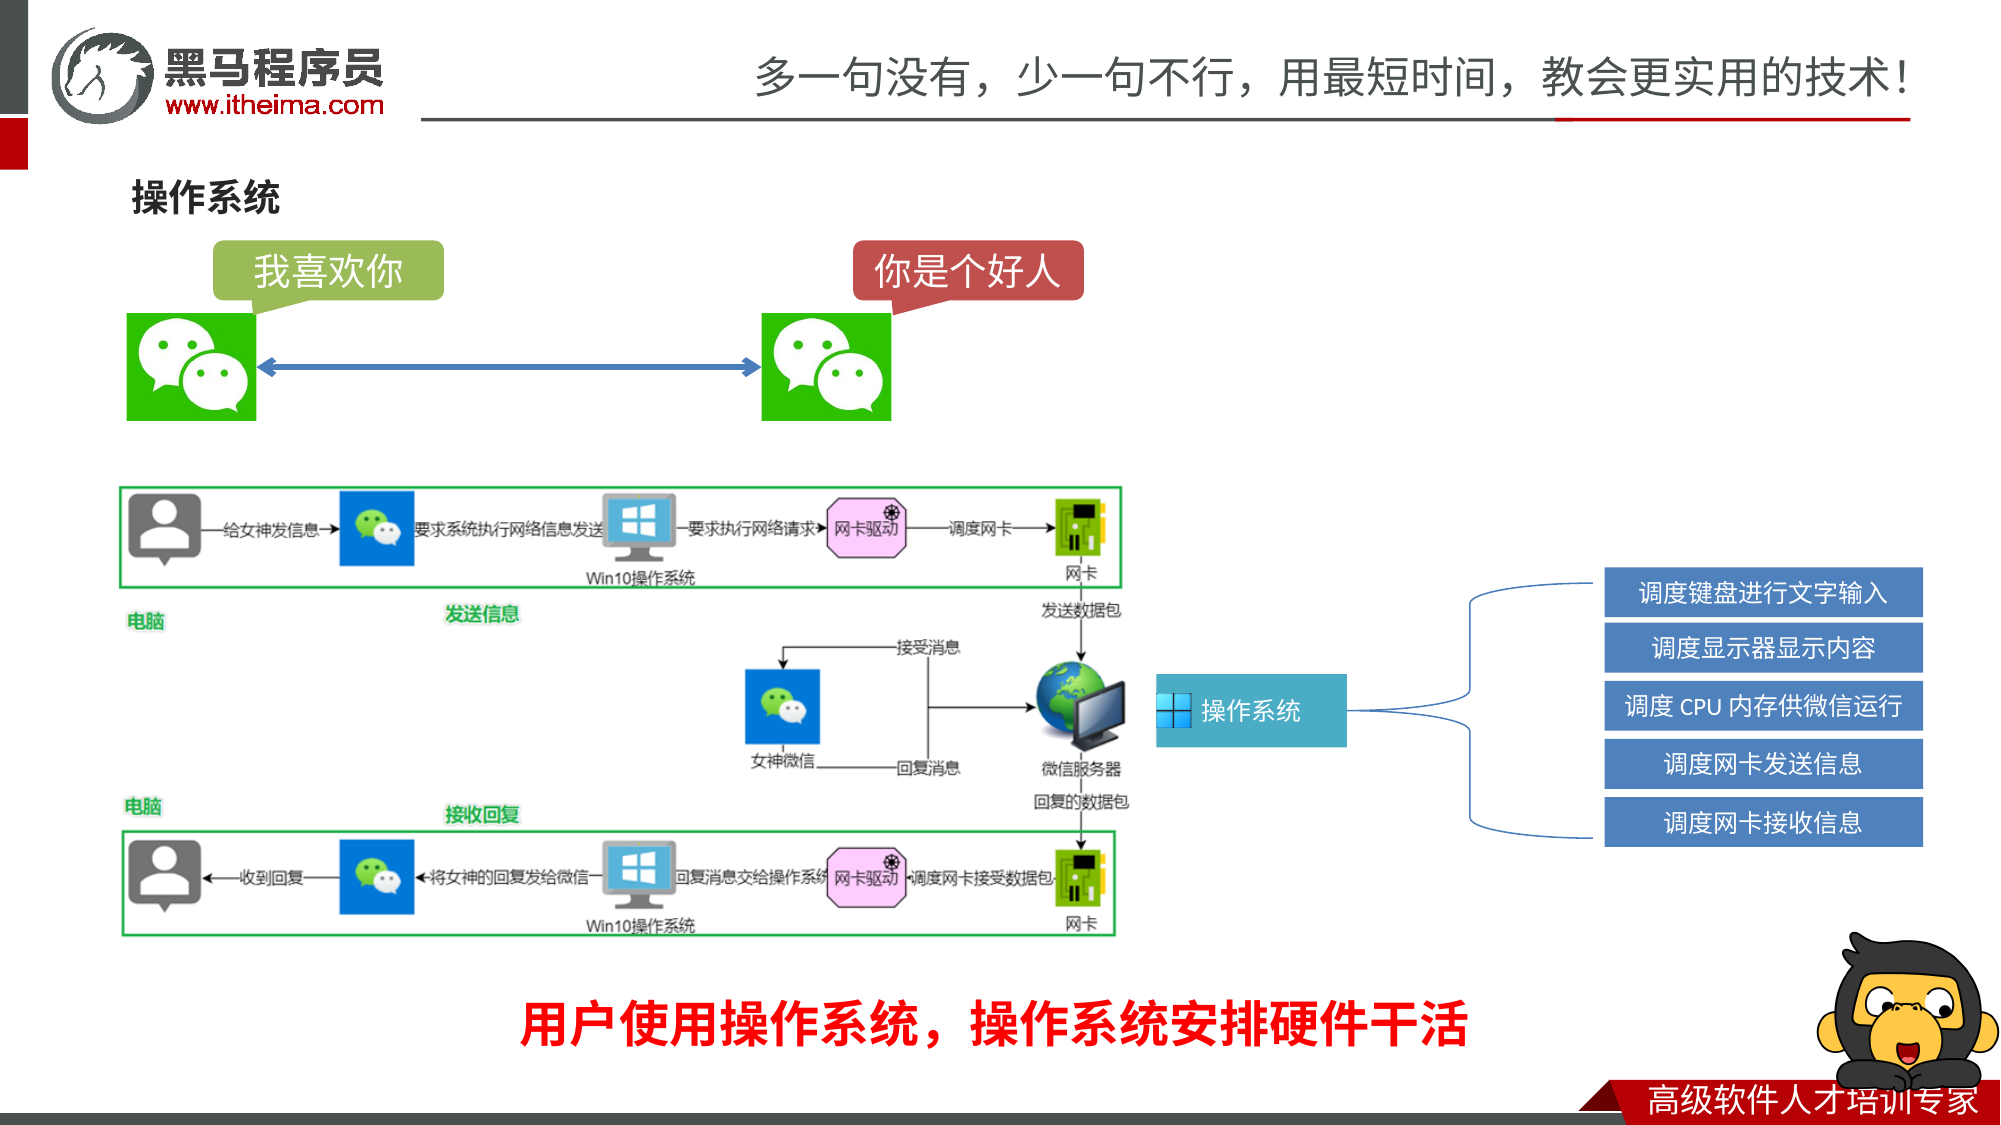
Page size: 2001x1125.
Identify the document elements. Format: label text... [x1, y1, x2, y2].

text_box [126, 240, 1084, 421]
picture [110, 478, 1144, 943]
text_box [1156, 567, 1924, 848]
picture [1785, 880, 2000, 1125]
list 操作系统 [116, 154, 1872, 239]
picture [50, 26, 384, 125]
text_box 用户使用操作系统，操作系统安排硬件干活 [504, 985, 1484, 1060]
